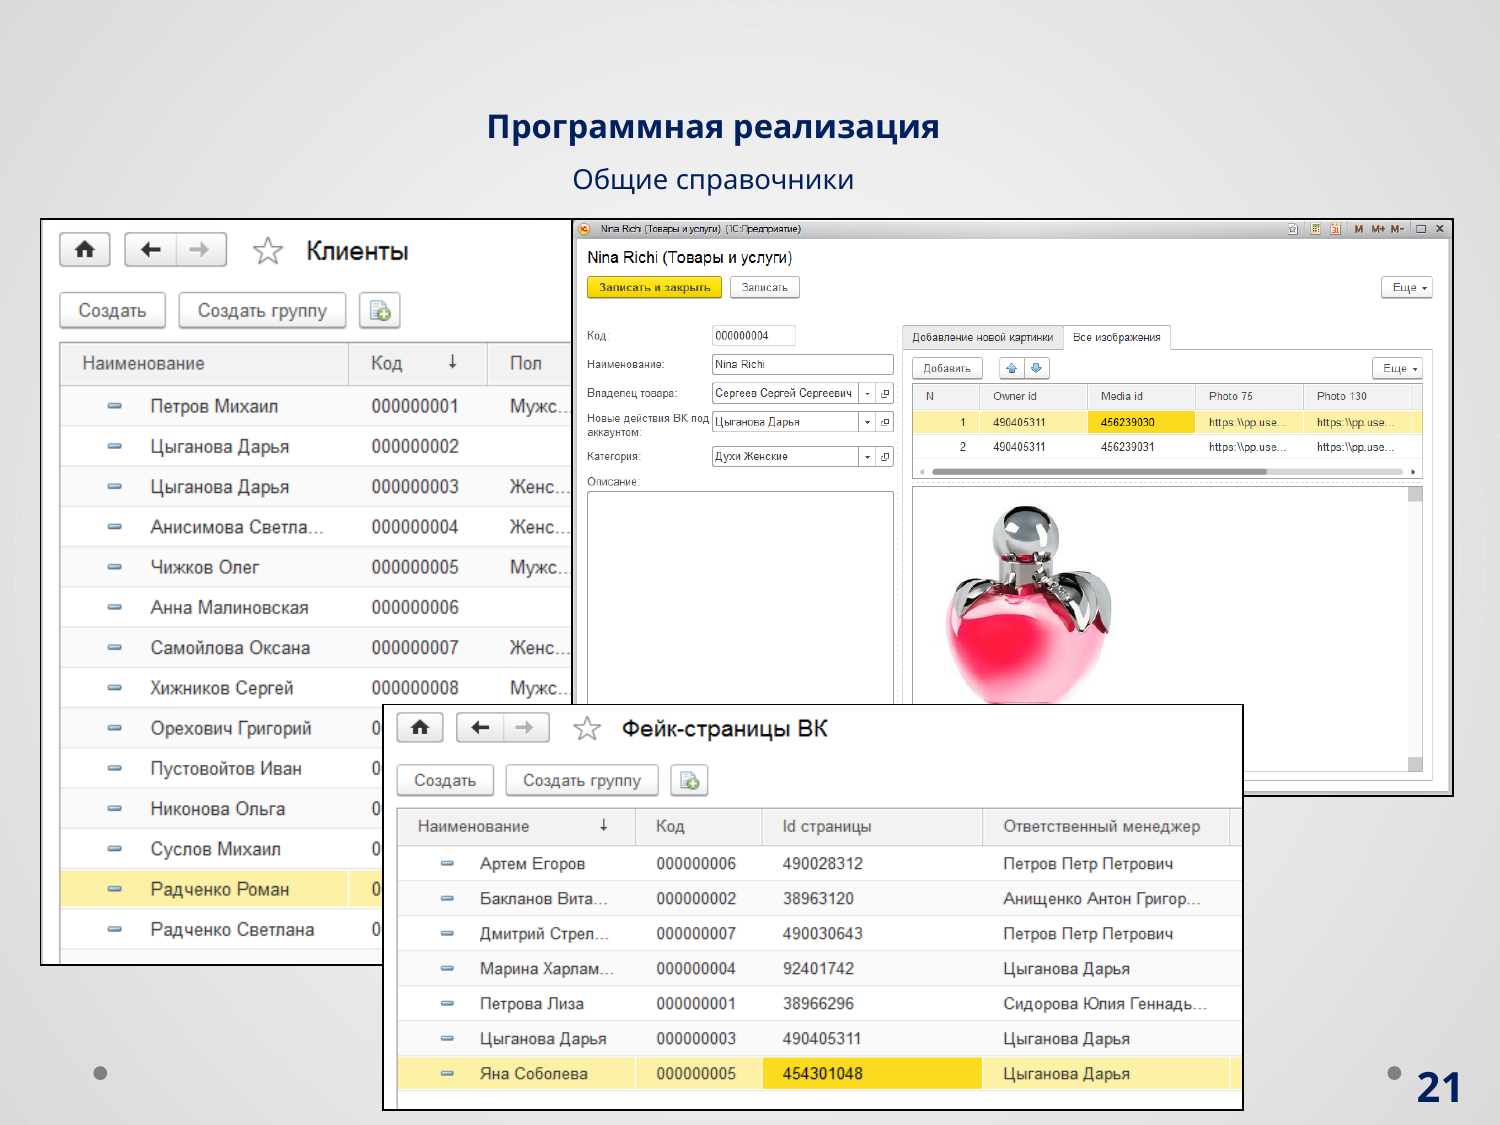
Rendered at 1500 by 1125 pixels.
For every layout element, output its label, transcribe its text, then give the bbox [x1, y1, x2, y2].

title Программная реализация Общие справочники [41, 78, 1377, 203]
slide_number 21 [1147, 1059, 1473, 1120]
picture [41, 219, 1453, 1110]
